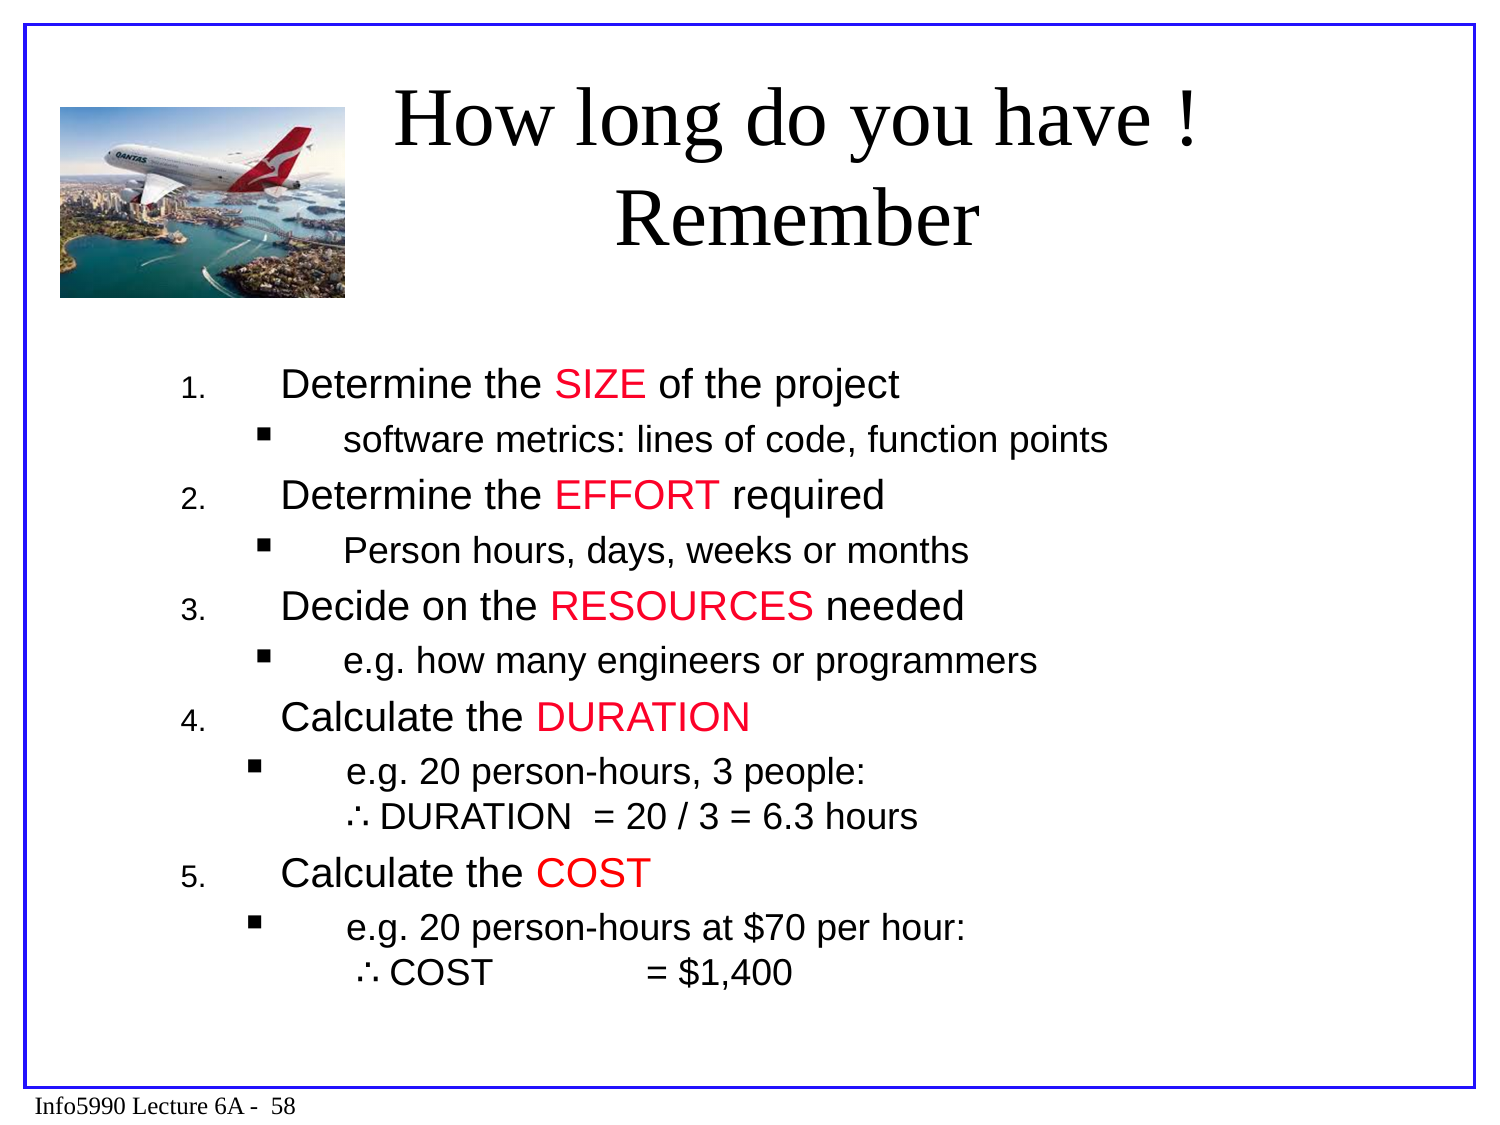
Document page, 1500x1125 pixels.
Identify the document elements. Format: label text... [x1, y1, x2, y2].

text_box How long do you have ! Remember [378, 54, 1217, 349]
list Determine the SIZE of the project software metrics: lines of code, function points Determine the EFFORT required Person hours, days, weeks or months Decide on the RESOURCES needed e.g. how many engineers or programmers Calculate the DURATION e.g. 20 person-hours, 3 people: ∴ DURATION = 20 / 3 = 6.3 hours Calculate the COST e.g. 20 person-hours at $70 per hour: ∴ COST = $1,400 [165, 349, 1431, 953]
picture [59, 106, 345, 298]
